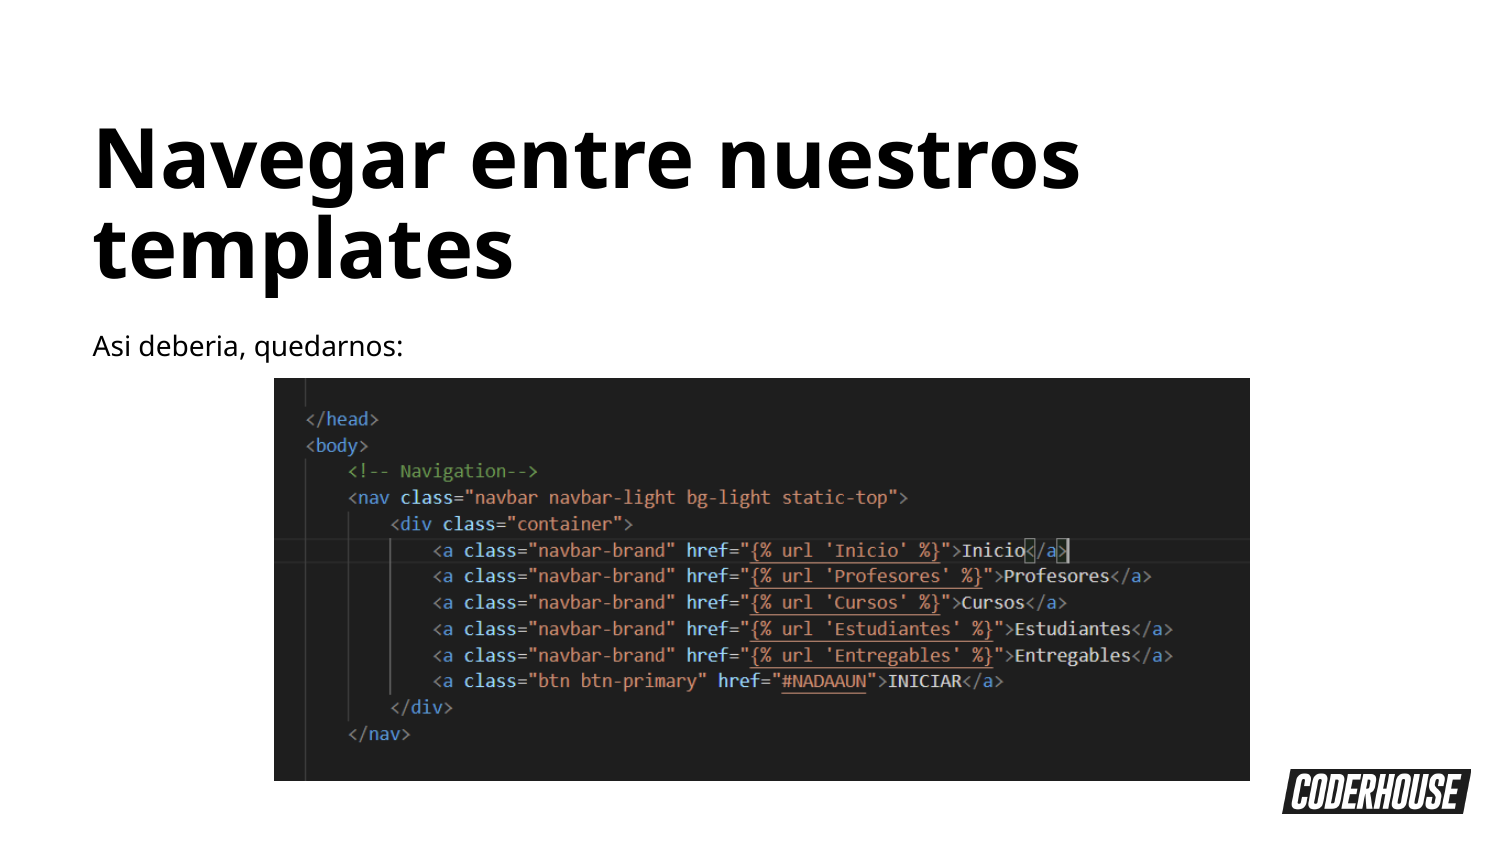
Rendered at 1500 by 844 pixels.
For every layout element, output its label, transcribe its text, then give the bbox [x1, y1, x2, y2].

picture [1281, 769, 1471, 814]
text_box Asi deberia, quedarnos: [77, 312, 1431, 411]
text_box Navegar entre nuestros templates [77, 101, 1414, 312]
picture [273, 378, 1250, 781]
